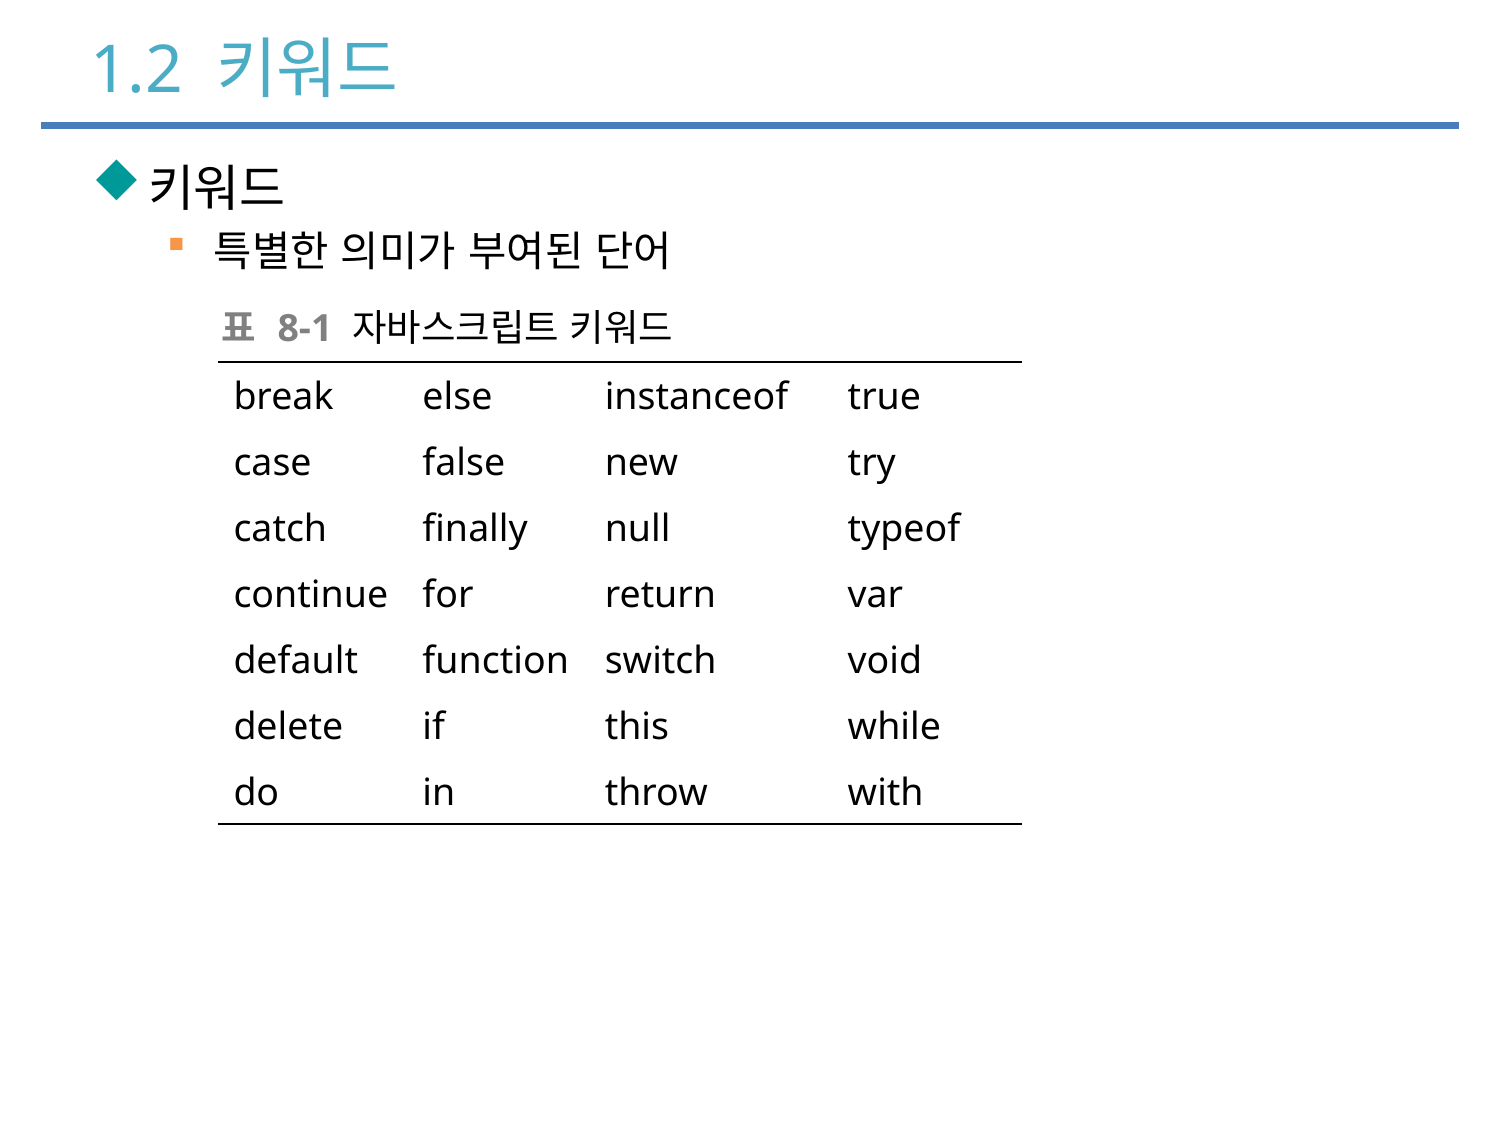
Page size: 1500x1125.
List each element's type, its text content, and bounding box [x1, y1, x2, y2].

table_header 표 8-1 자바스크립트 키워드 [208, 292, 1206, 359]
table_cell new [590, 428, 833, 494]
list 키워드 특별한 의미가 부여된 단어 [76, 148, 1459, 1094]
table_cell typeof [833, 494, 1022, 560]
table_cell while [833, 692, 1022, 758]
table_cell default [218, 626, 407, 692]
table_header true [833, 363, 1022, 428]
table_cell throw [590, 758, 833, 823]
table_cell var [833, 560, 1022, 626]
table_cell try [833, 428, 1022, 494]
table_cell if [407, 692, 590, 758]
table_cell case [218, 428, 407, 494]
table_cell for [407, 560, 590, 626]
table_header instanceof [590, 363, 833, 428]
table_cell delete [218, 692, 407, 758]
table_cell in [407, 758, 590, 823]
table_cell function [407, 626, 590, 692]
table_cell void [833, 626, 1022, 692]
table_header break [218, 363, 407, 428]
table_header else [407, 363, 590, 428]
table_cell false [407, 428, 590, 494]
table_cell switch [590, 626, 833, 692]
table_cell do [218, 758, 407, 823]
table_cell catch [218, 494, 407, 560]
table_cell continue [218, 560, 407, 626]
table_cell return [590, 560, 833, 626]
title 1.2 키워드 [75, 19, 1425, 114]
table_cell this [590, 692, 833, 758]
table_cell finally [407, 494, 590, 560]
table_cell null [590, 494, 833, 560]
table_cell with [833, 758, 1022, 823]
